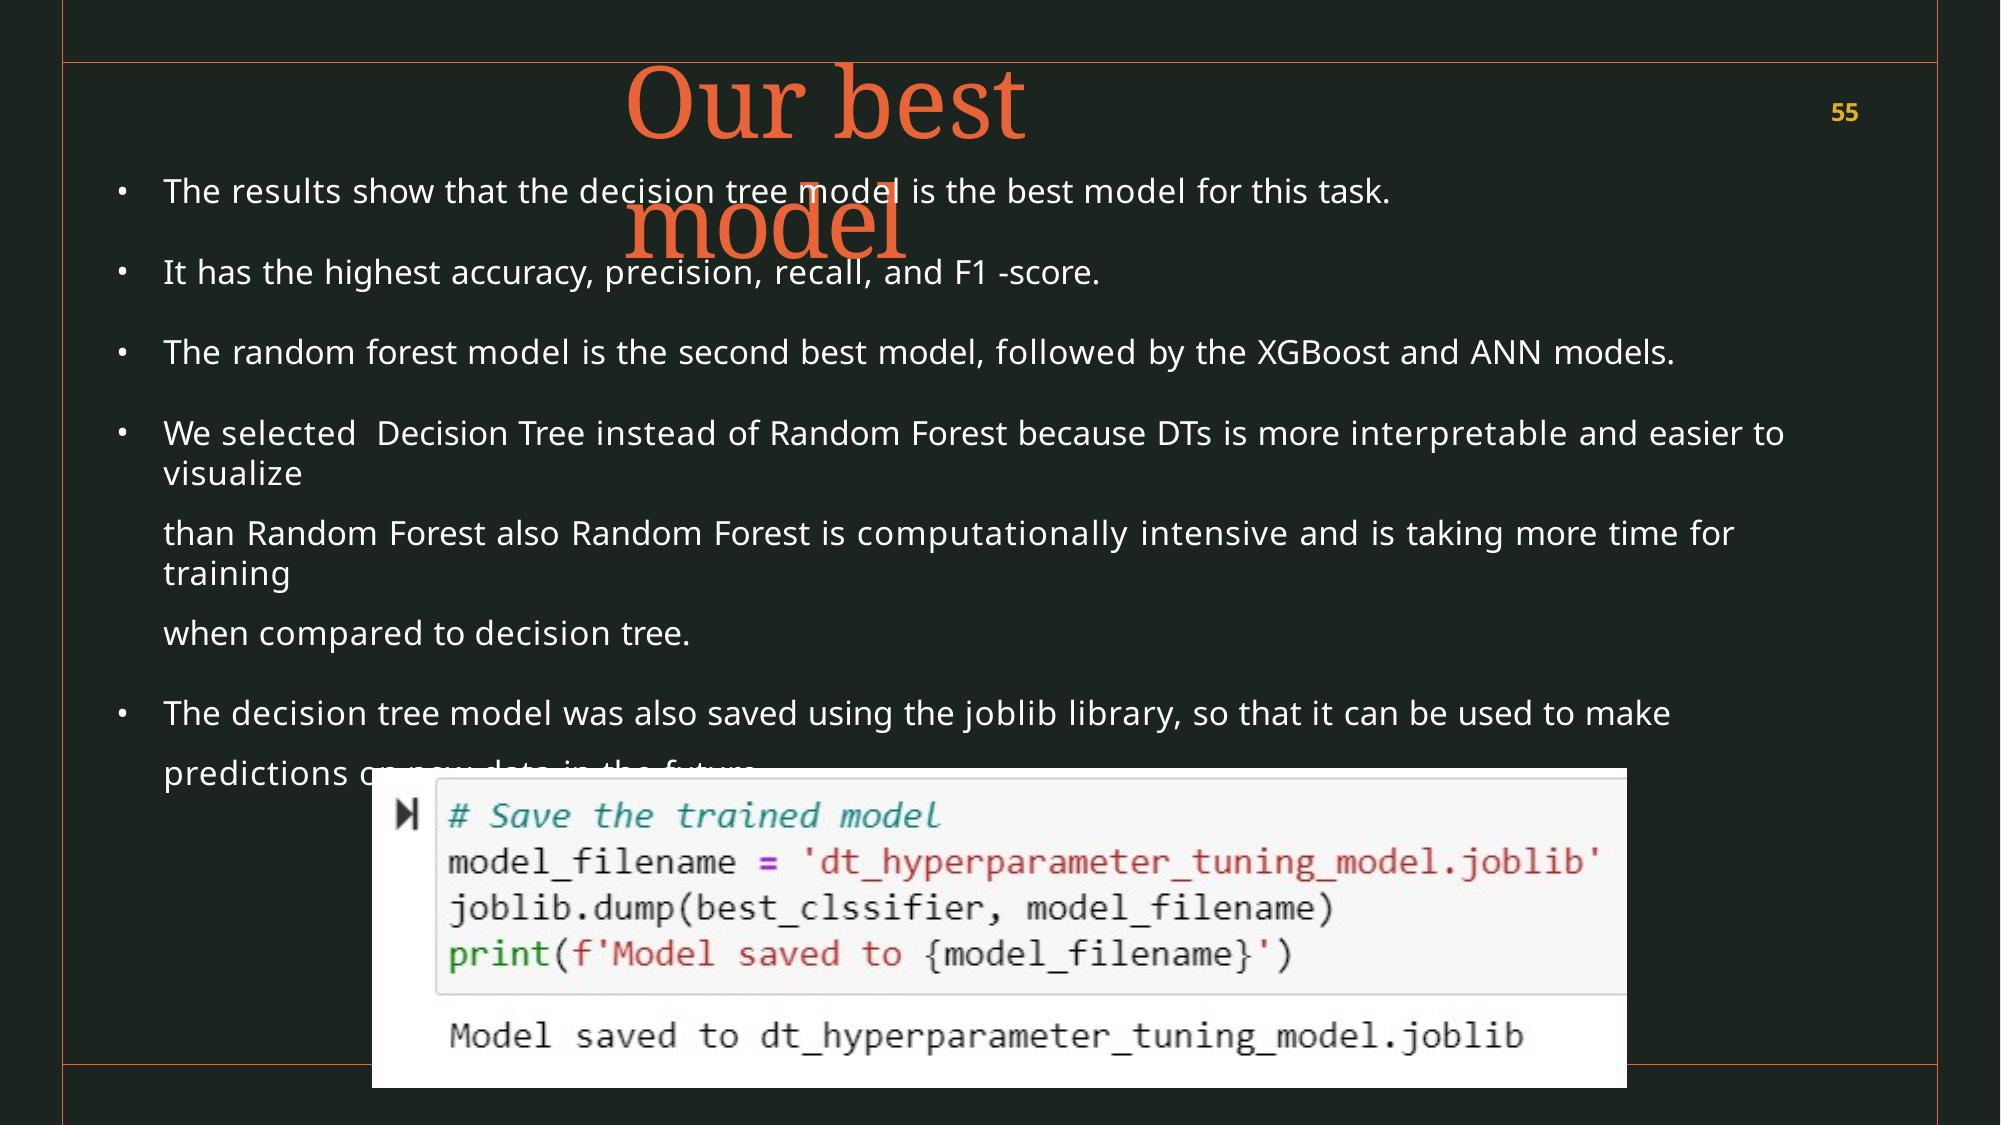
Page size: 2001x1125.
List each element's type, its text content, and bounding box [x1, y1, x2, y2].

text_box 55 [1829, 93, 1869, 126]
text_box The results show that the decision tree model is the best model for this task. It has the highest accuracy, precision, recall, and F1 -score. The random forest model is the second best model, followed by the XGBoost and ANN models. We selected Decision Tree instead of Random Forest because DTs is more interpretable and easier to visualize than Random Forest also Random Forest is computationally intensive and is taking more time for training when compared to decision tree. The decision tree model was also saved using the joblib library, so that it can be used to make predictions on new data in the future. [114, 168, 1868, 792]
title Our best model [621, 36, 1276, 168]
picture [372, 768, 1628, 1089]
